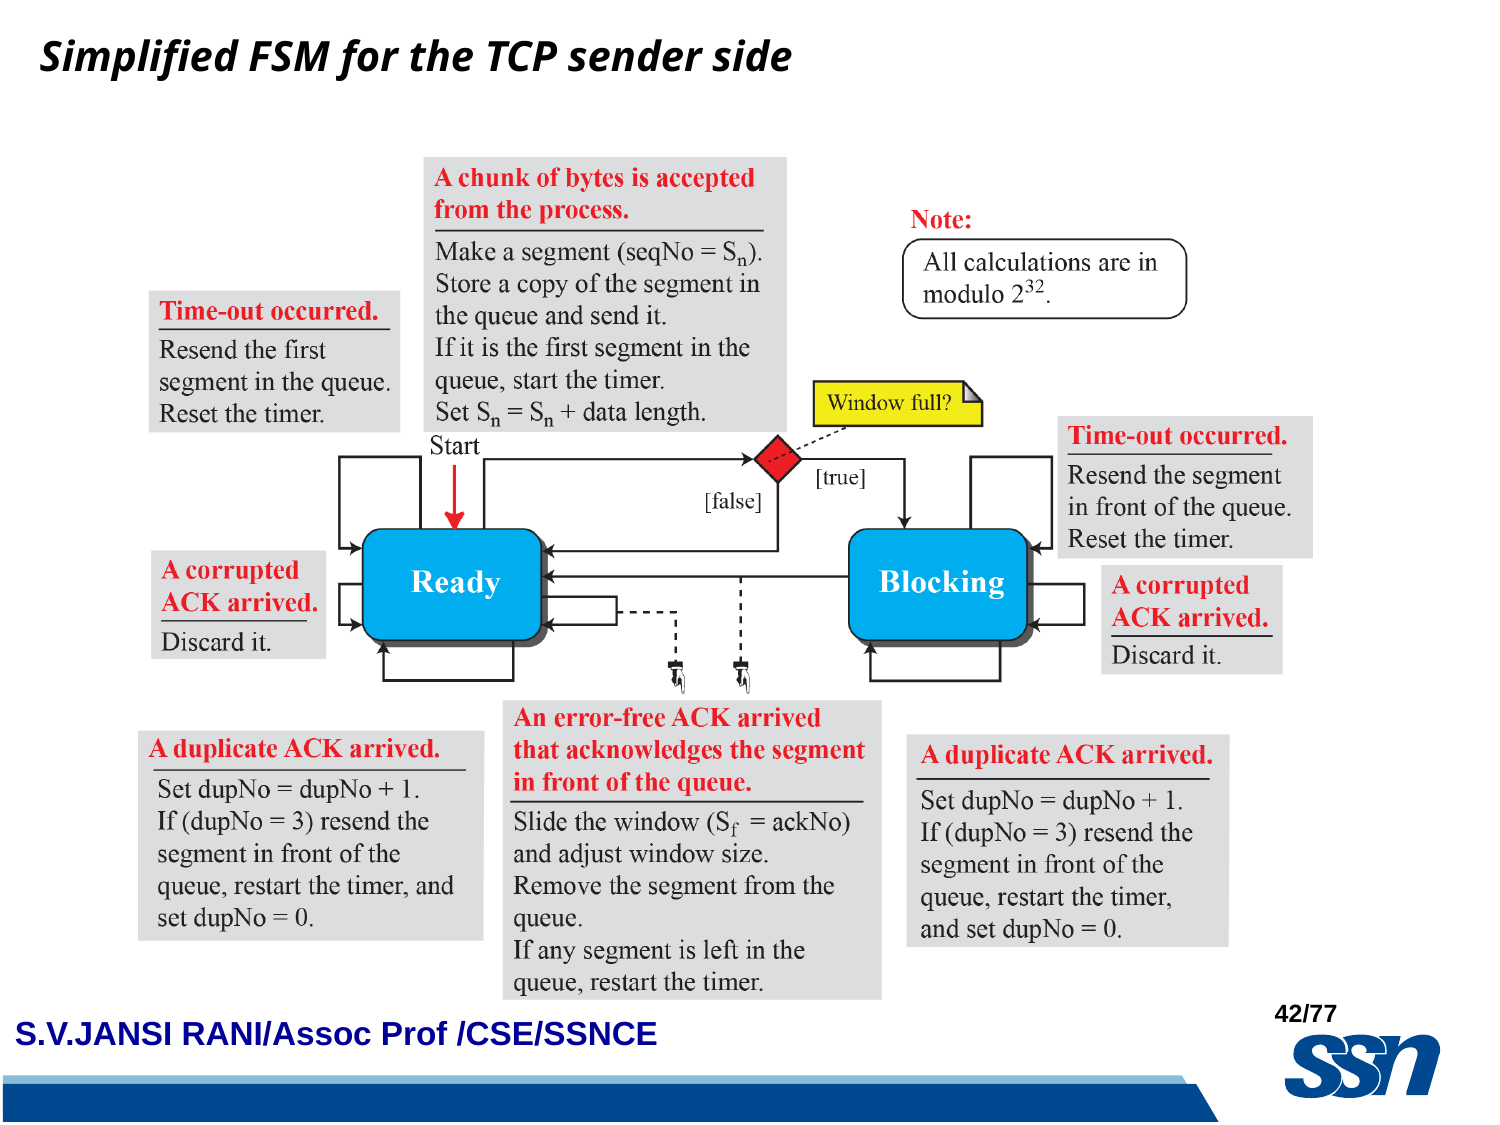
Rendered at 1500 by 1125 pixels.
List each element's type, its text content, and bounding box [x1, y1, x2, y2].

text_box Simplified FSM for the TCP sender side [24, 22, 1363, 87]
picture [137, 157, 1313, 1001]
